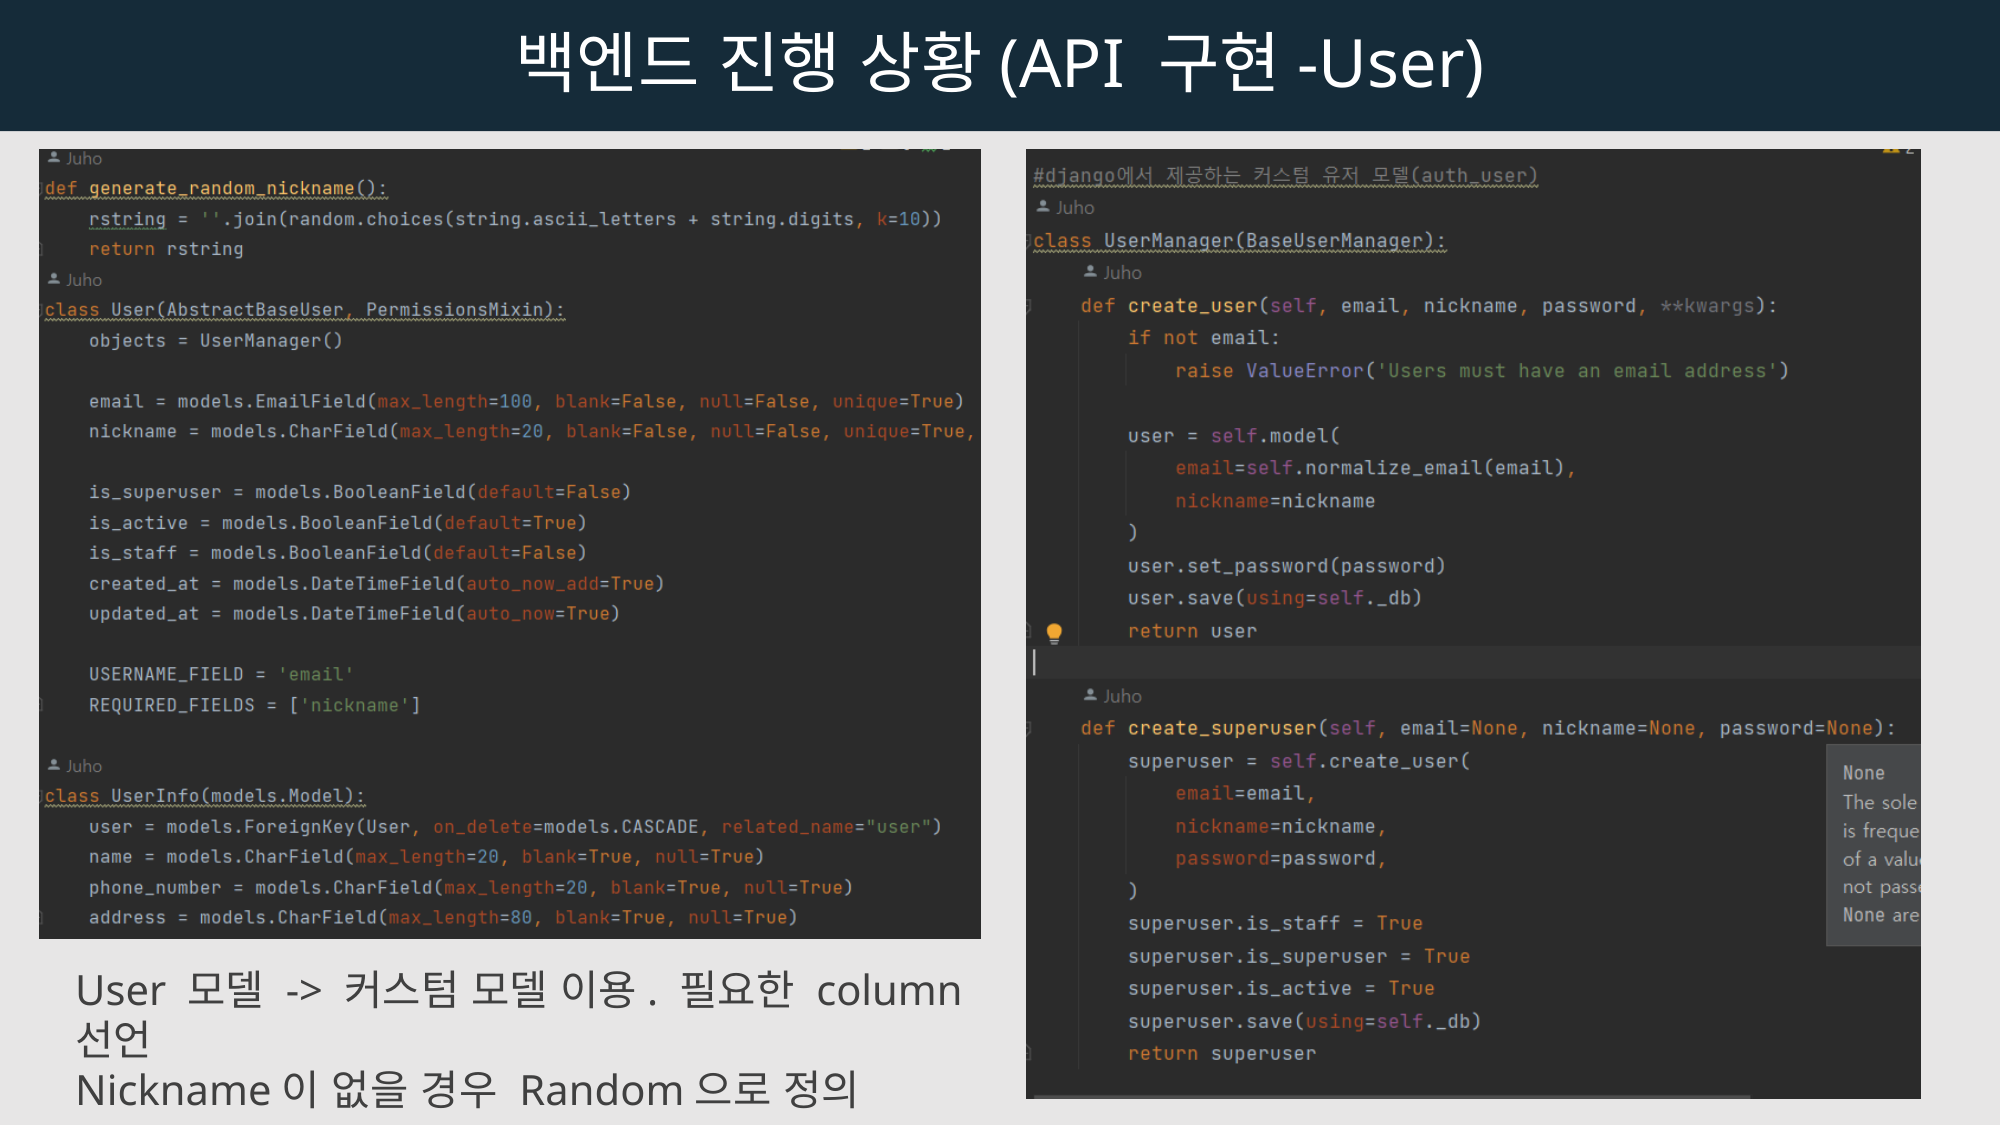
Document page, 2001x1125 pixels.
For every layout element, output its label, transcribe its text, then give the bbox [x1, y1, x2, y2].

picture [39, 149, 981, 939]
text_box [0, 0, 2000, 132]
text_box 백엔드 진행 상황(API 구현-User) [500, 13, 1500, 109]
picture [1026, 149, 1921, 1099]
text_box User 모델 -> 커스텀 모델 이용. 필요한 column 선언 Nickname이 없을 경우 Random으로 정의 [60, 955, 1008, 1121]
